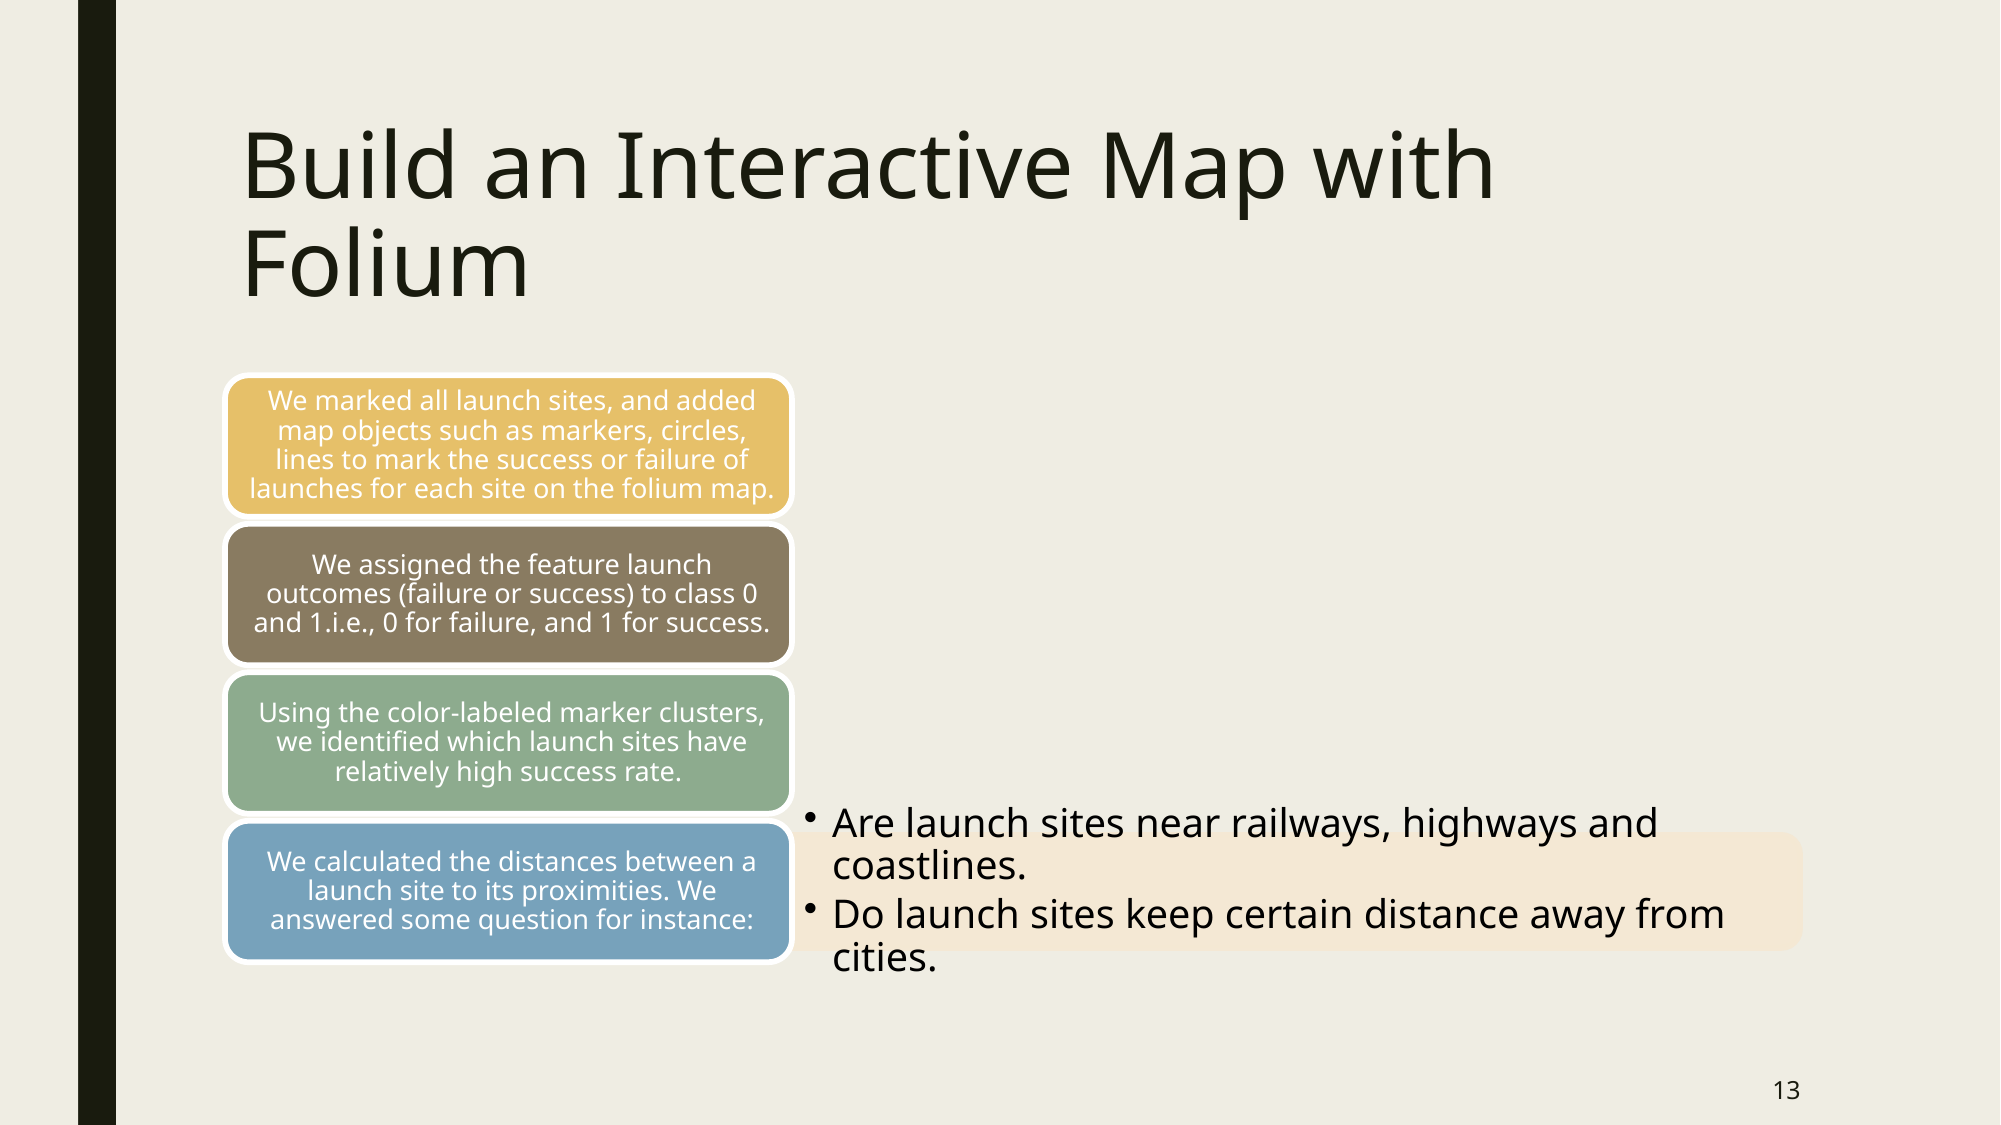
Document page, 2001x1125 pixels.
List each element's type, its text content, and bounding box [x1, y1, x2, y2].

text_box Build an Interactive Map with Folium [224, 112, 1800, 357]
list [224, 374, 1800, 963]
text_box [76, 0, 119, 1125]
slide_number 13 [1553, 1058, 1816, 1125]
